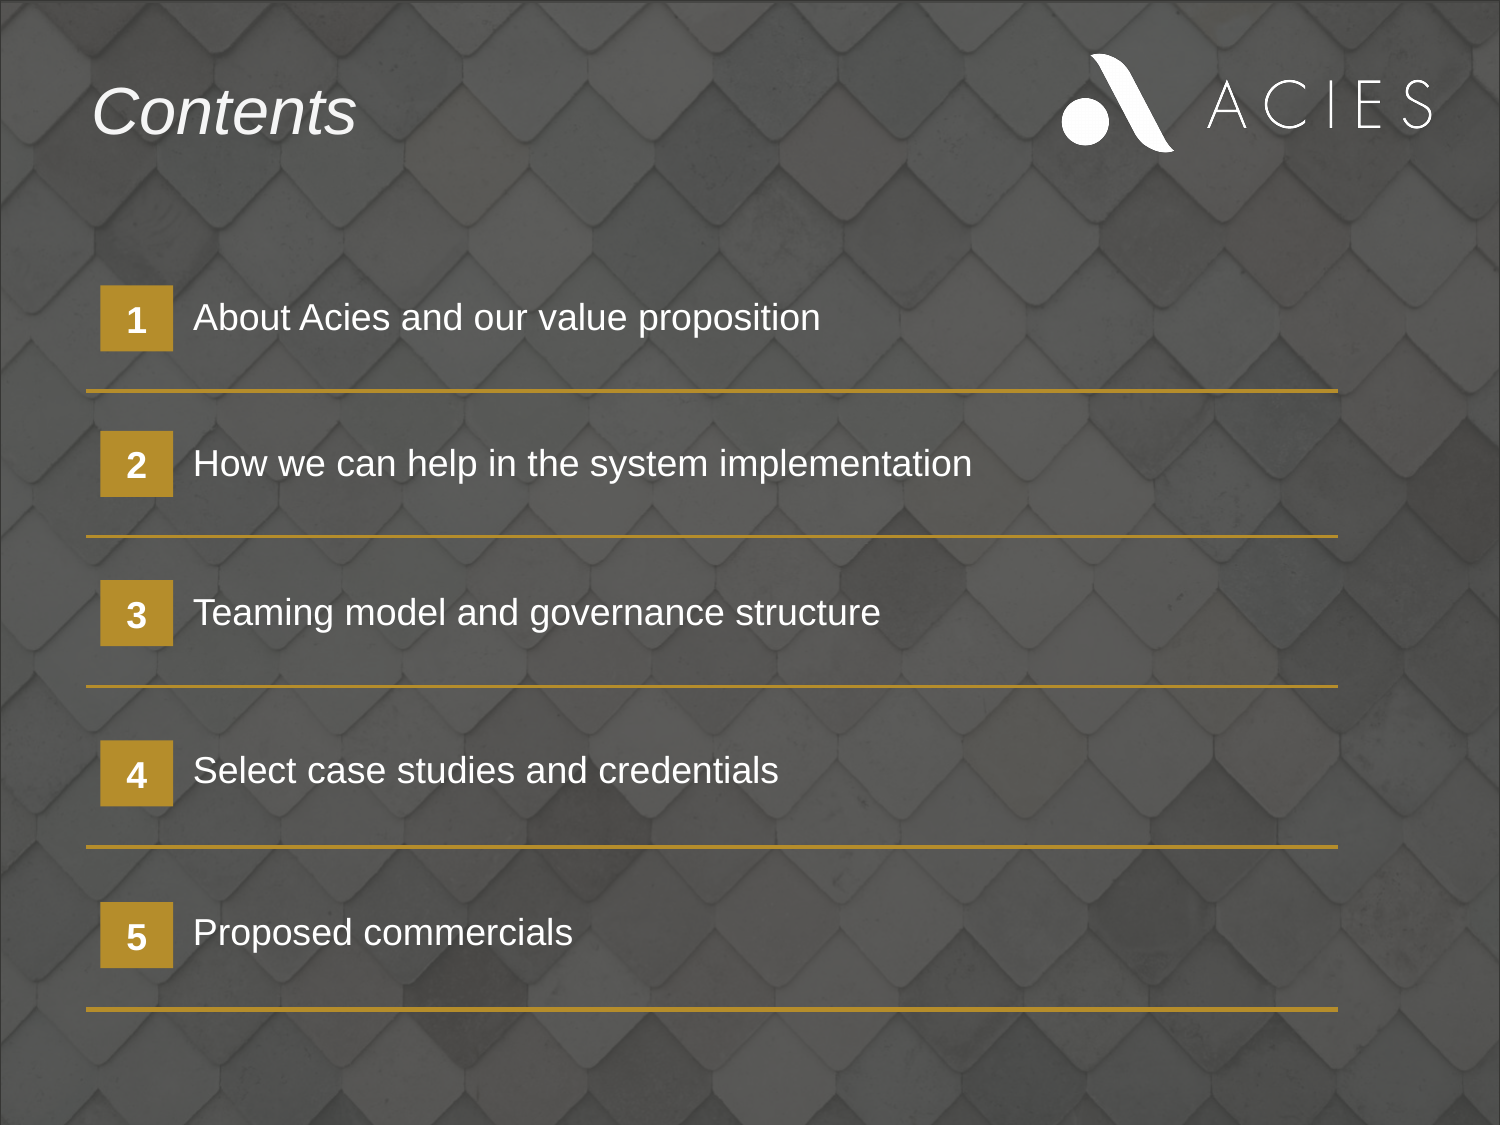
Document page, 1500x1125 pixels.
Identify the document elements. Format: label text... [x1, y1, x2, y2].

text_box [86, 285, 1377, 1011]
picture [1021, 33, 1499, 192]
text_box [0, 0, 1500, 1125]
text_box Contents [76, 54, 1021, 162]
